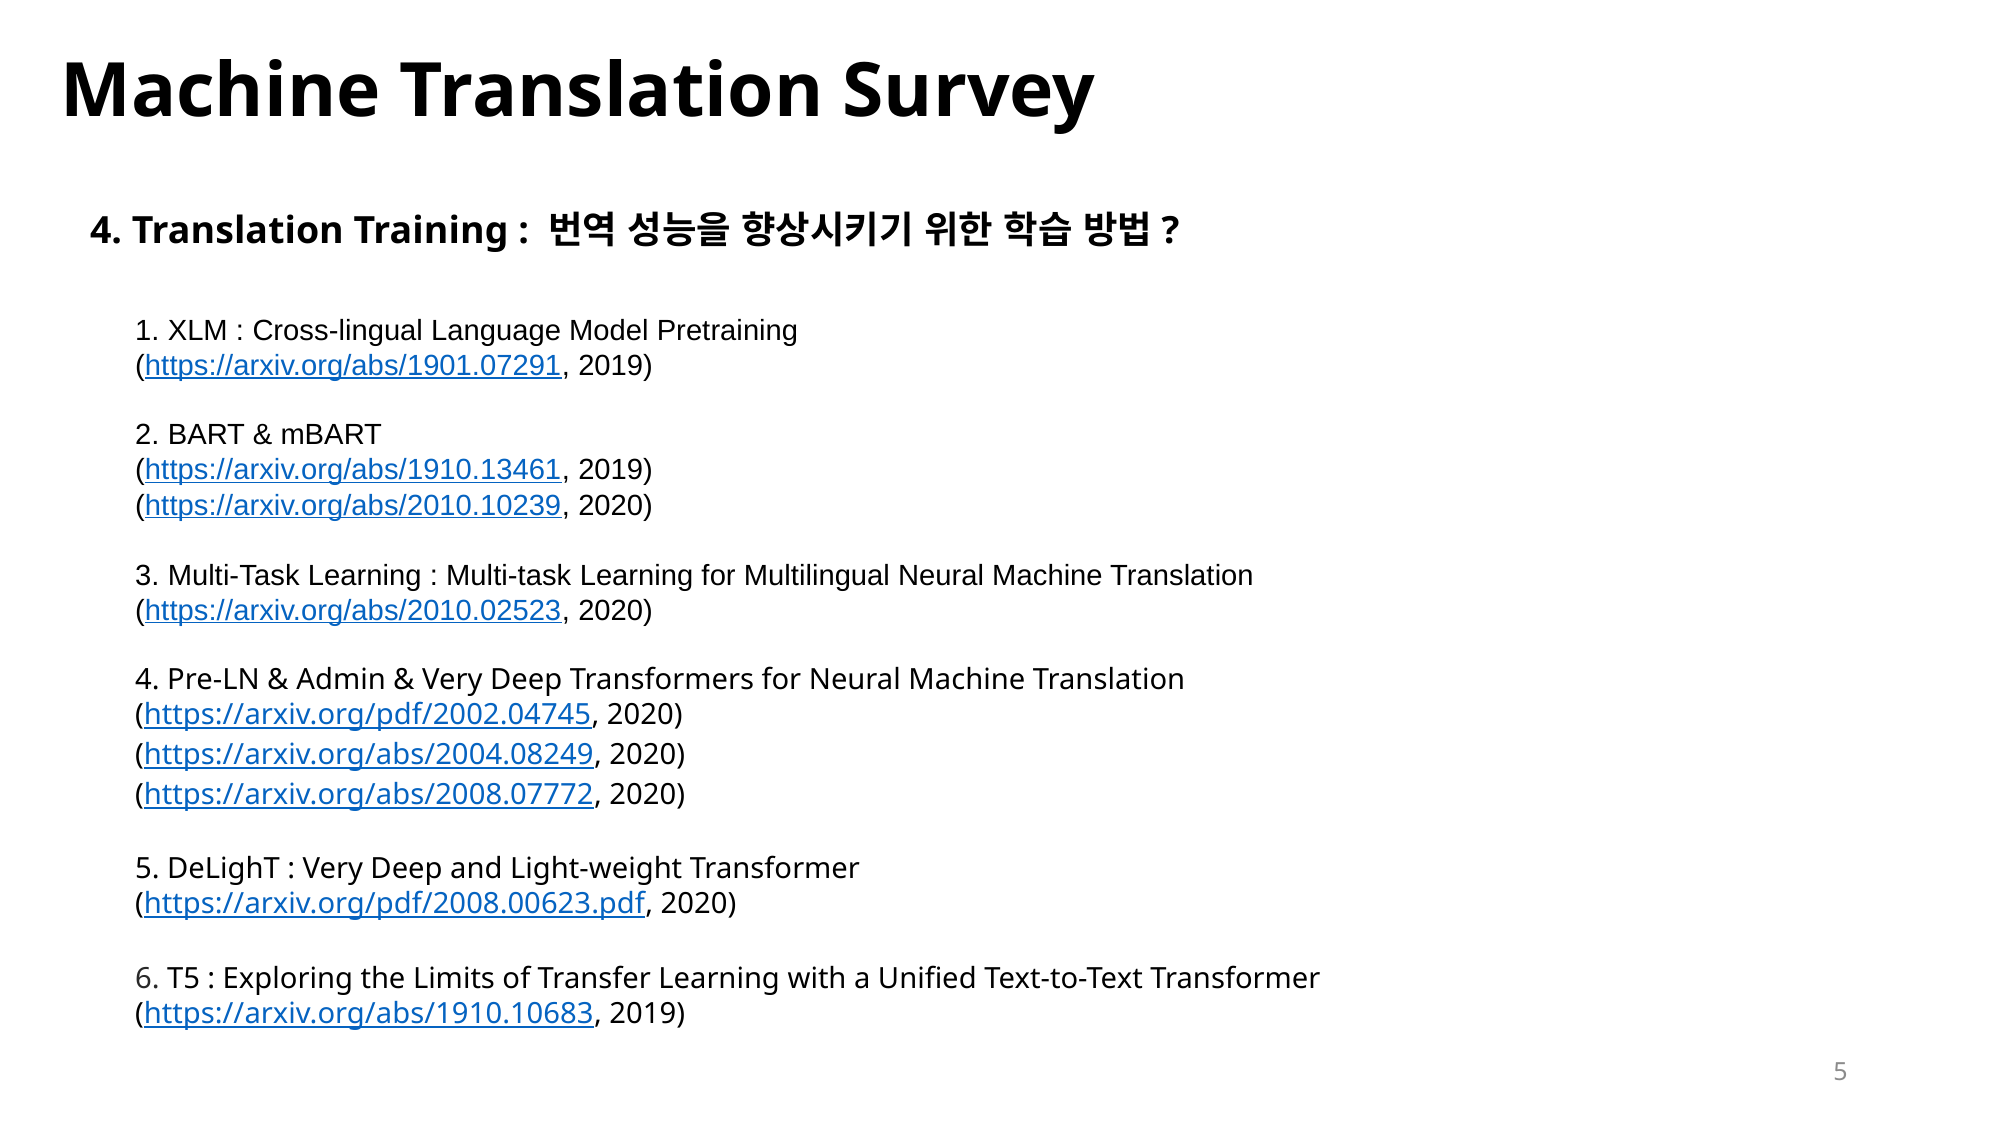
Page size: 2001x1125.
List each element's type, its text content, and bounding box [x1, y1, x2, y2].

title Machine Translation Survey [45, 0, 1271, 141]
subtitle 4. Translation Training : 번역 성능을 향상시키기 위한 학습 방법? [0, 148, 1919, 1113]
text_box [45, 205, 1965, 278]
slide_number 5 [1412, 1042, 1863, 1103]
text_box 1. XLM : Cross-lingual Language Model Pretraining (https://arxiv.org/abs/1901.07291, 2019) 2. BART & mBART (https://arxiv.org/abs/1910.13461, 2019) (https://arxiv.org/abs/2010.10239, 2020) 3. Multi-Task Learning : Multi-task Learning for Multilingual Neural Machine Translation (https://arxiv.org/abs/2010.02523, 2020) 4. Pre-LN & Admin & Very Deep Transformers for Neural Machine Translation (https://arxiv.org/pdf/2002.04745, 2020) (https://arxiv.org/abs/2004.08249, 2020) (https://arxiv.org/abs/2008.07772, 2020) 5. DeLighT : Very Deep and Light-weight Transformer (https://arxiv.org/pdf/2008.00623.pdf, 2020) 6. T5 : Exploring the Limits of Transfer Learning with a Unified Text-to-Text Transformer (https://arxiv.org/abs/1910.10683, 2019) [45, 303, 1957, 1077]
